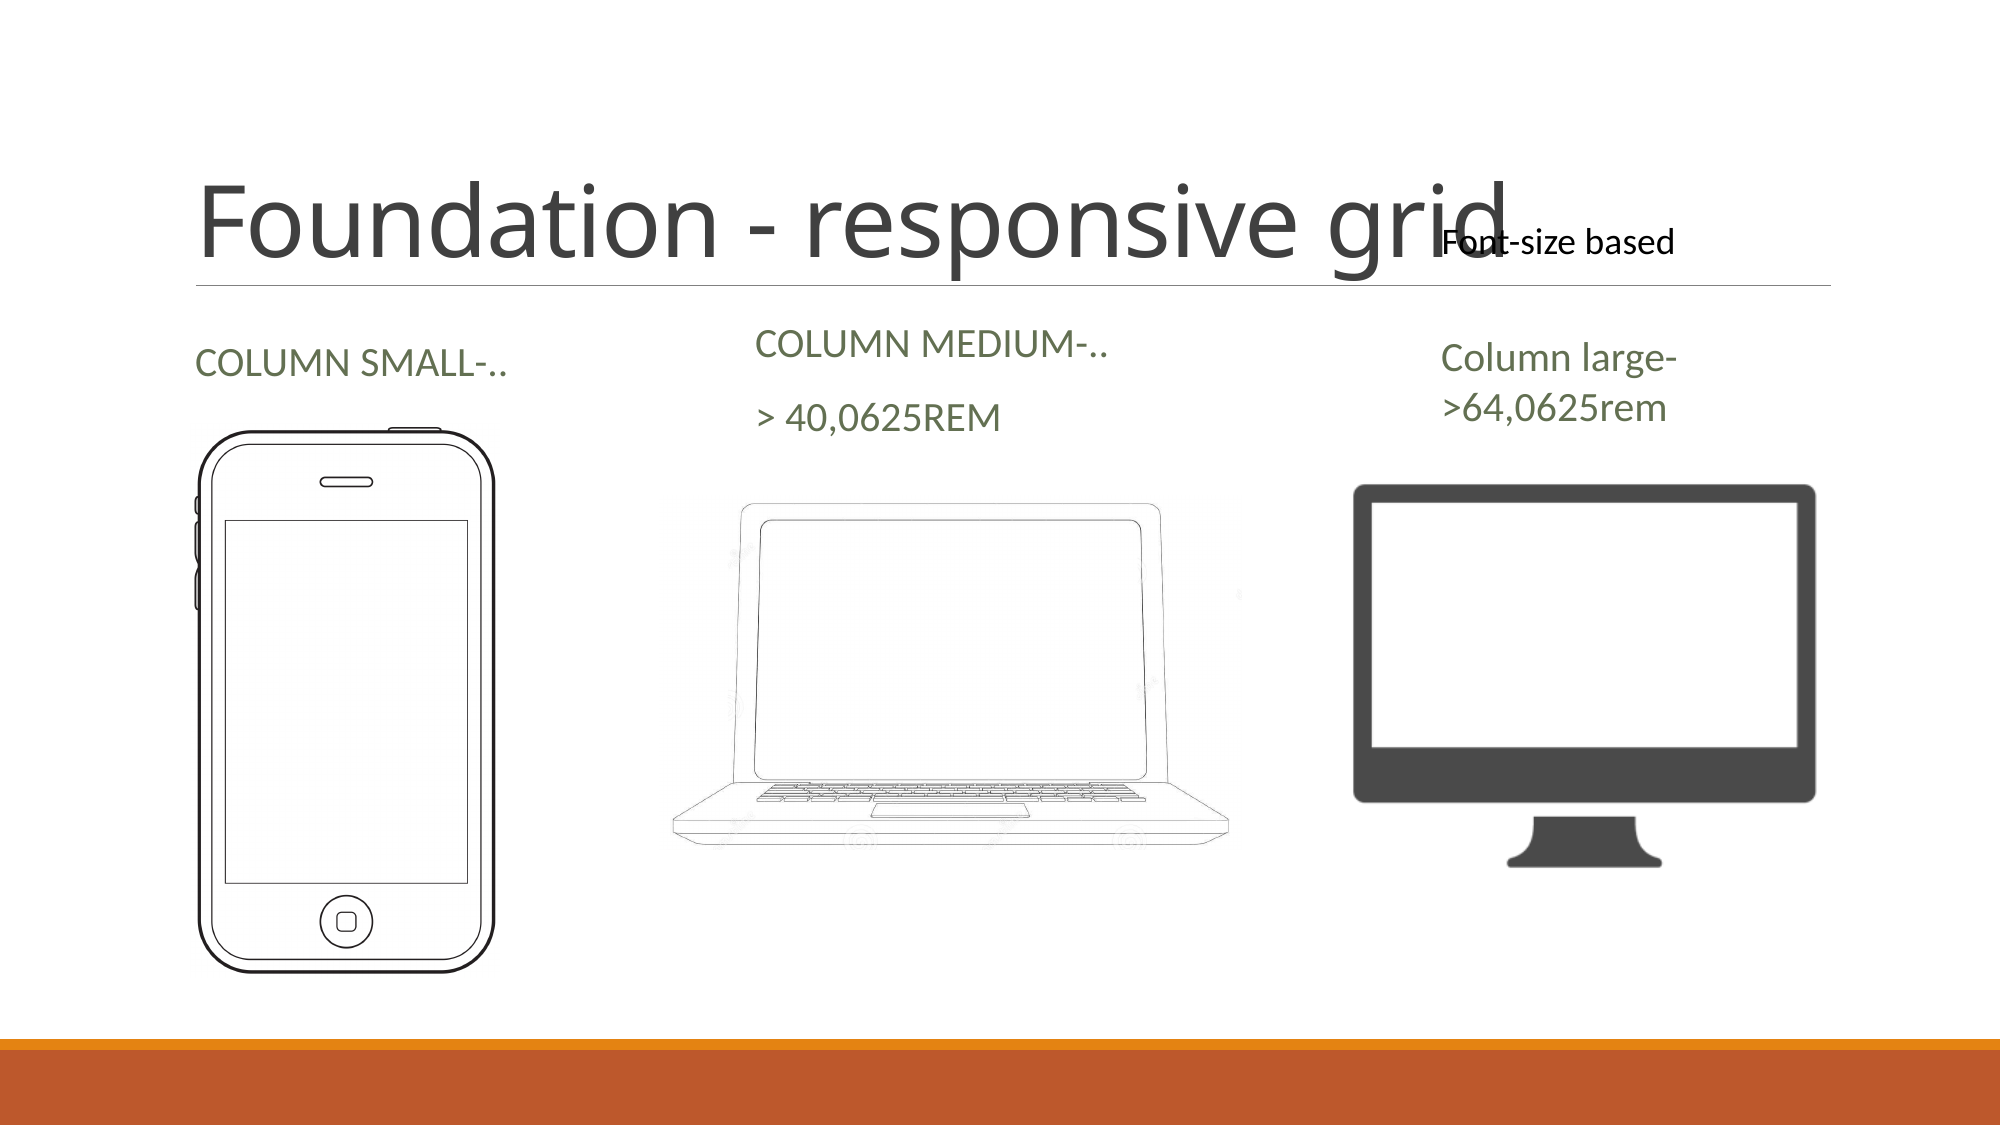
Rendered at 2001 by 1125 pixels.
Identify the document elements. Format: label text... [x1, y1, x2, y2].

title Foundation - responsive grid [180, 47, 1830, 285]
picture [1345, 475, 1849, 879]
text_box Column large- >64,0625rem [1426, 322, 1693, 438]
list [659, 494, 1242, 851]
list Column medium-.. > 40,0625REM [740, 302, 1256, 459]
list Column small-.. [180, 302, 722, 424]
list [189, 423, 500, 979]
text_box Font-size based [1426, 210, 1691, 270]
